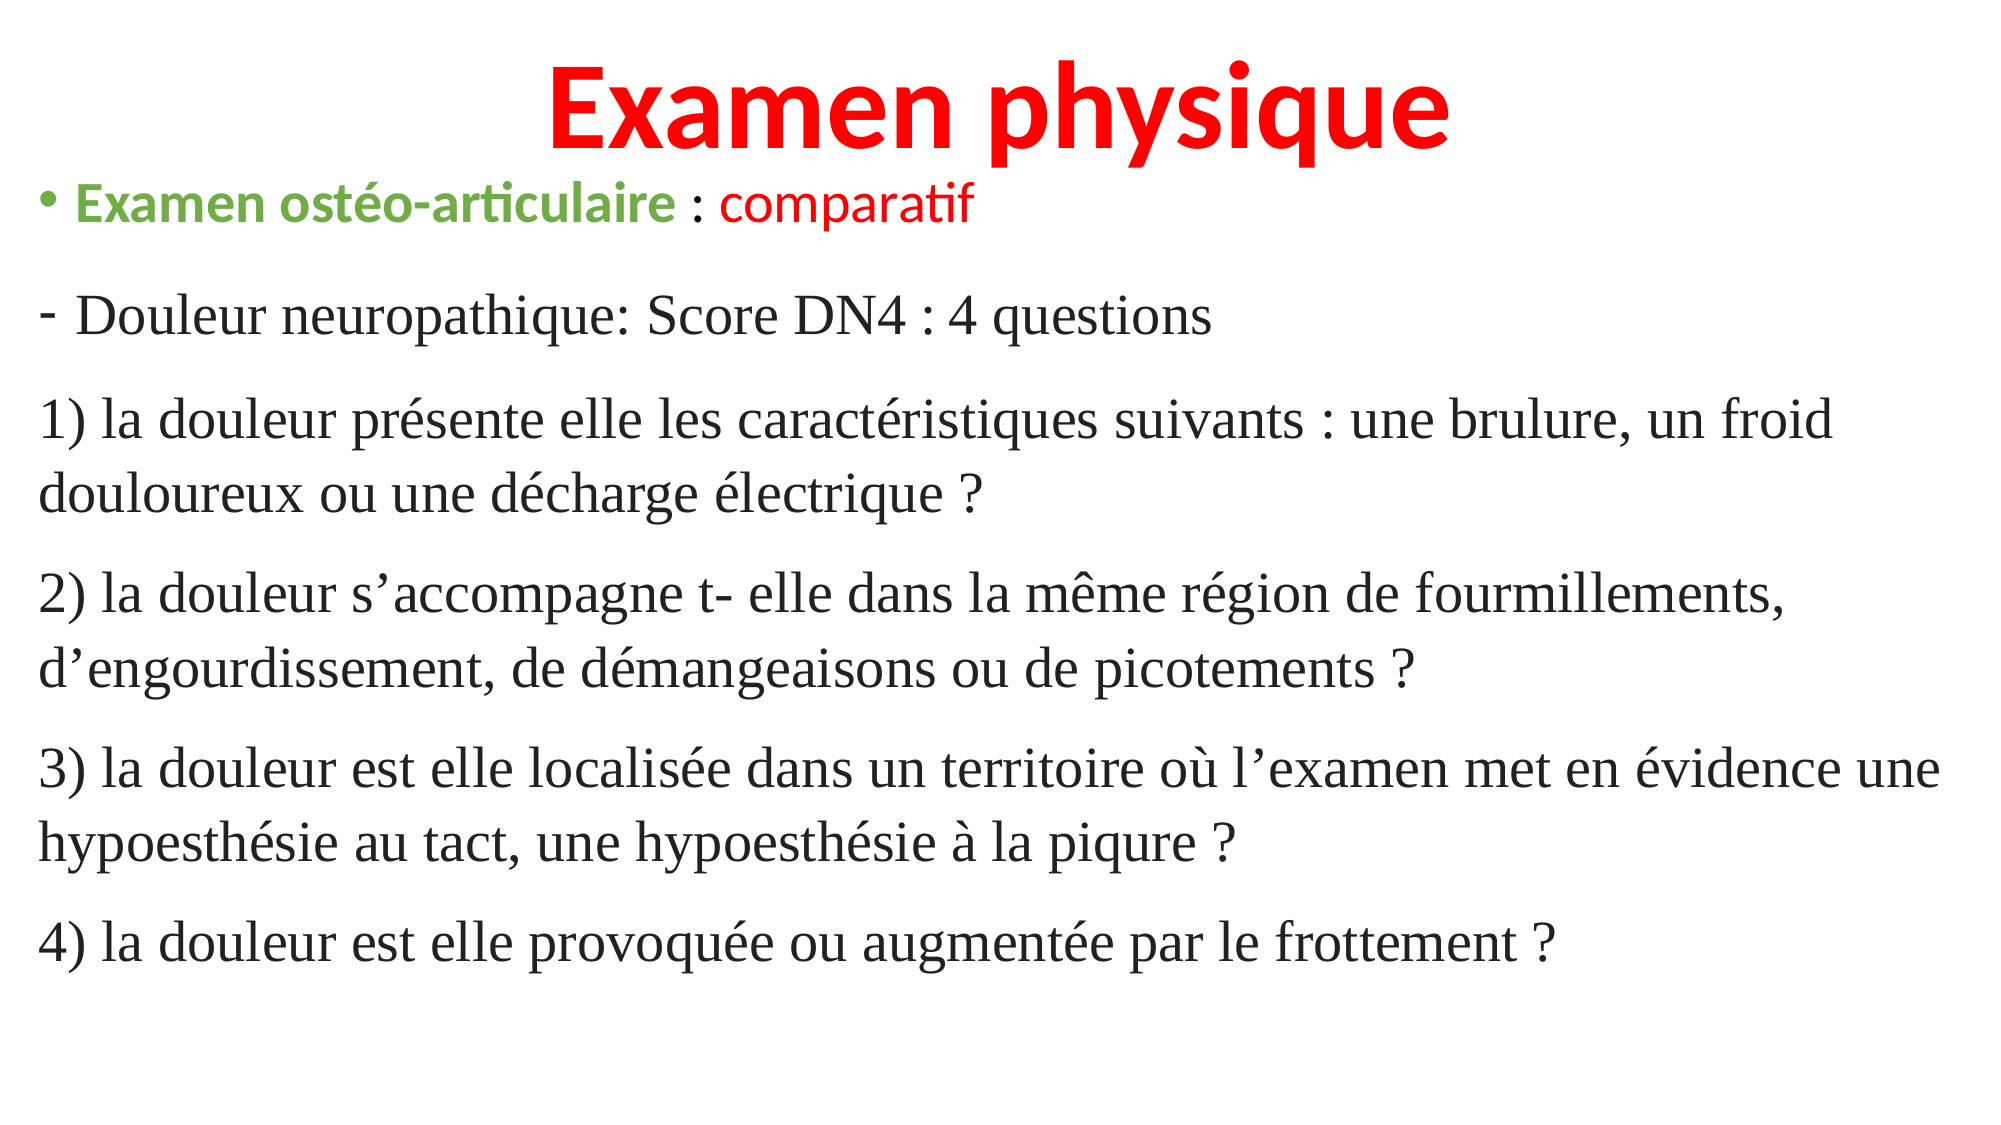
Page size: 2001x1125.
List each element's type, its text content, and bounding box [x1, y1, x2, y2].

list Examen ostéo-articulaire : comparatif Douleur neuropathique: Score DN4 : 4 questions 1) la douleur présente elle les caractéristiques suivants : une brulure, un froid douloureux ou une décharge électrique ? 2) la douleur s’accompagne t- elle dans la même région de fourmillements, d’engourdissement, de démangeaisons ou de picotements ? 3) la douleur est elle localisée dans un territoire où l’examen met en évidence une hypoesthésie au tact, une hypoesthésie à la piqure ? 4) la douleur est elle provoquée ou augmentée par le frottement ? [23, 151, 1967, 1125]
title Examen physique [137, 59, 1863, 151]
